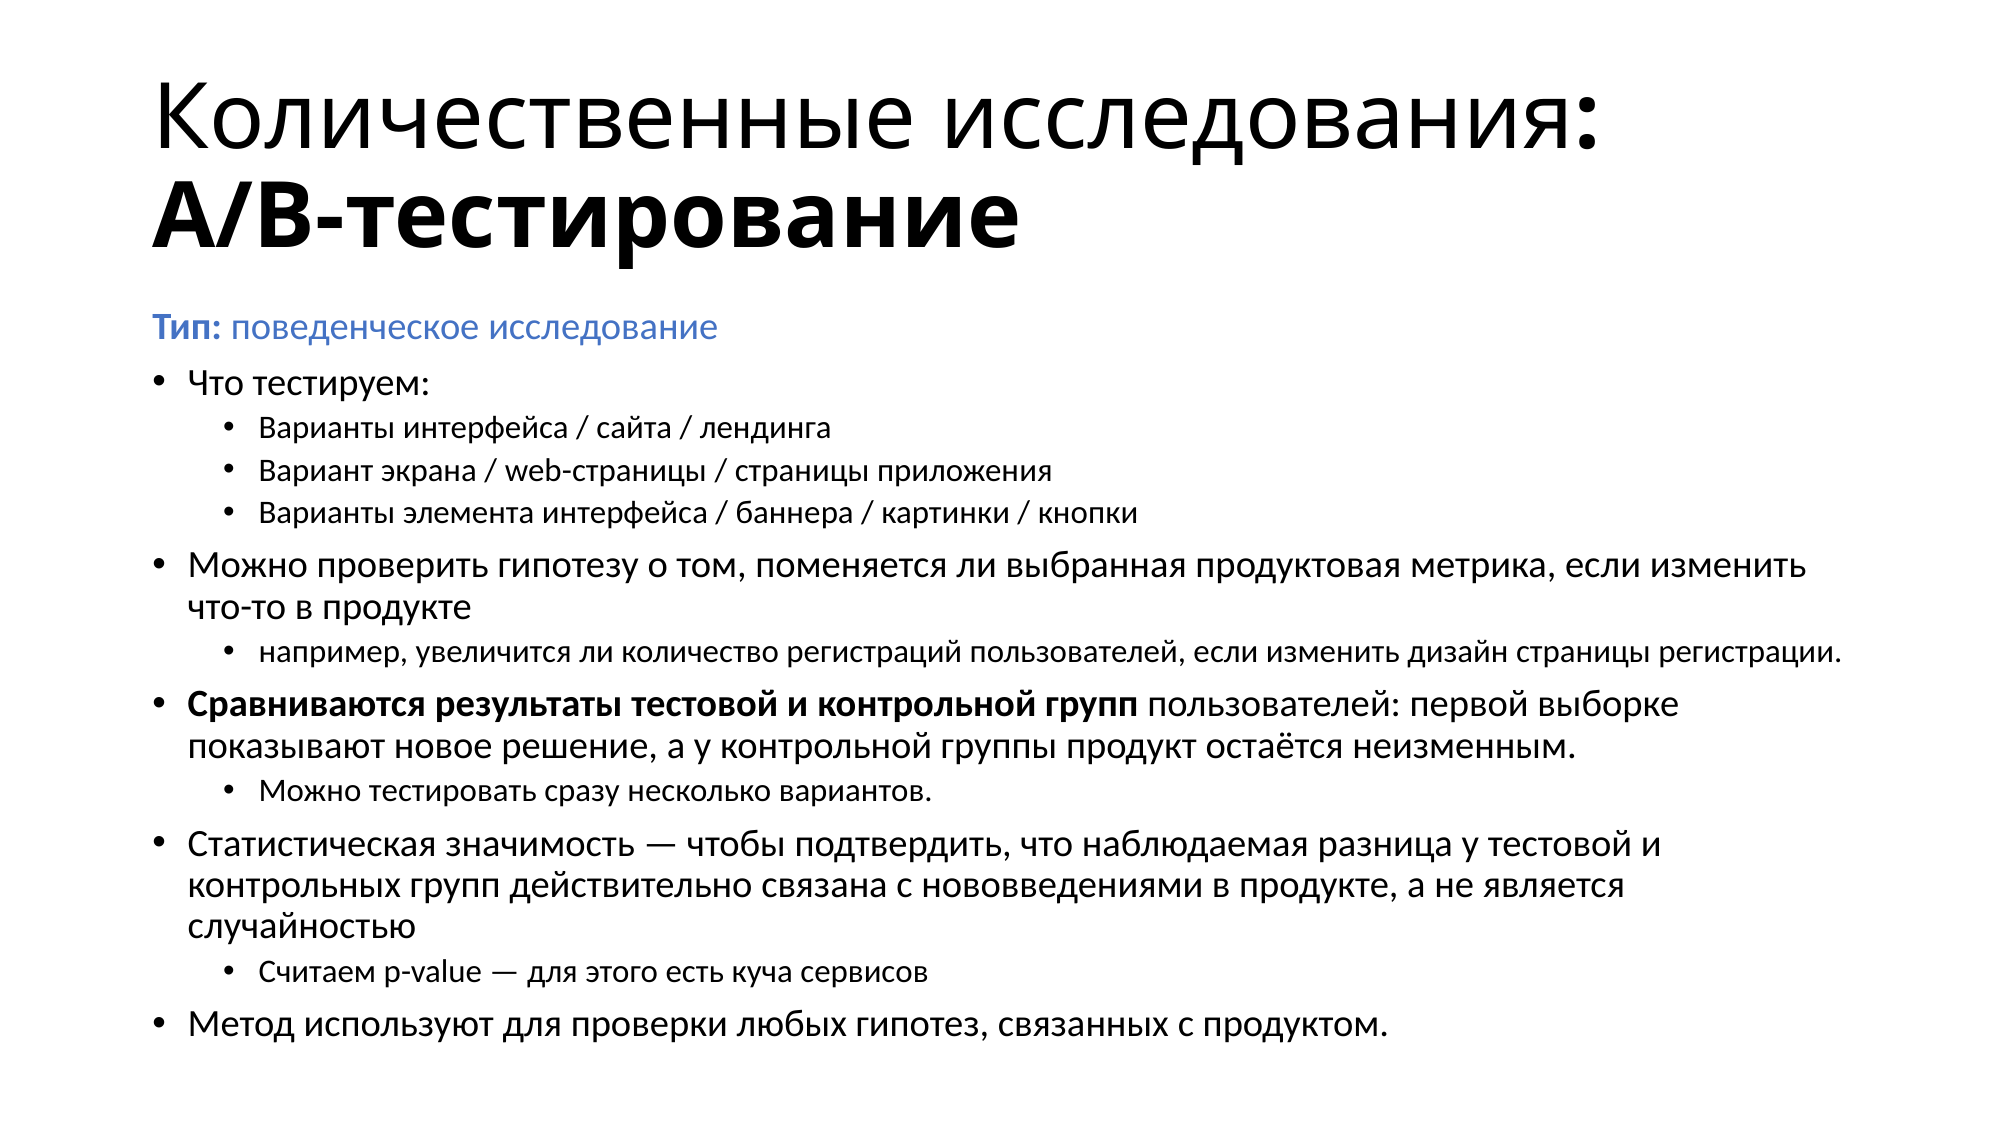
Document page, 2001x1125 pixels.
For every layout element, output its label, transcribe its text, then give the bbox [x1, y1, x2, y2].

title Количественные исследования: A/B-тестирование [137, 59, 1863, 278]
list Тип: поведенческое исследование Что тестируем: Варианты интерфейса / сайта / лендинга Вариант экрана / web-страницы / страницы приложения Варианты элемента интерфейса / баннера / картинки / кнопки Можно проверить гипотезу о том, поменяется ли выбранная продуктовая метрика, если изменить что-то в продукте например, увеличится ли количество регистраций пользователей, если изменить дизайн страницы регистрации. Сравниваются результаты тестовой и контрольной групп пользователей: первой выборке показывают новое решение, а у контрольной группы продукт остаётся неизменным. Можно тестировать сразу несколько вариантов. Статистическая значимость — чтобы подтвердить, что наблюдаемая разница у тестовой и контрольных групп действительно связана с нововведениями в продукте, а не является случайностью Считаем p-value — для этого есть куча сервисов Метод используют для проверки любых гипотез, связанных с продуктом. [137, 299, 1863, 1066]
